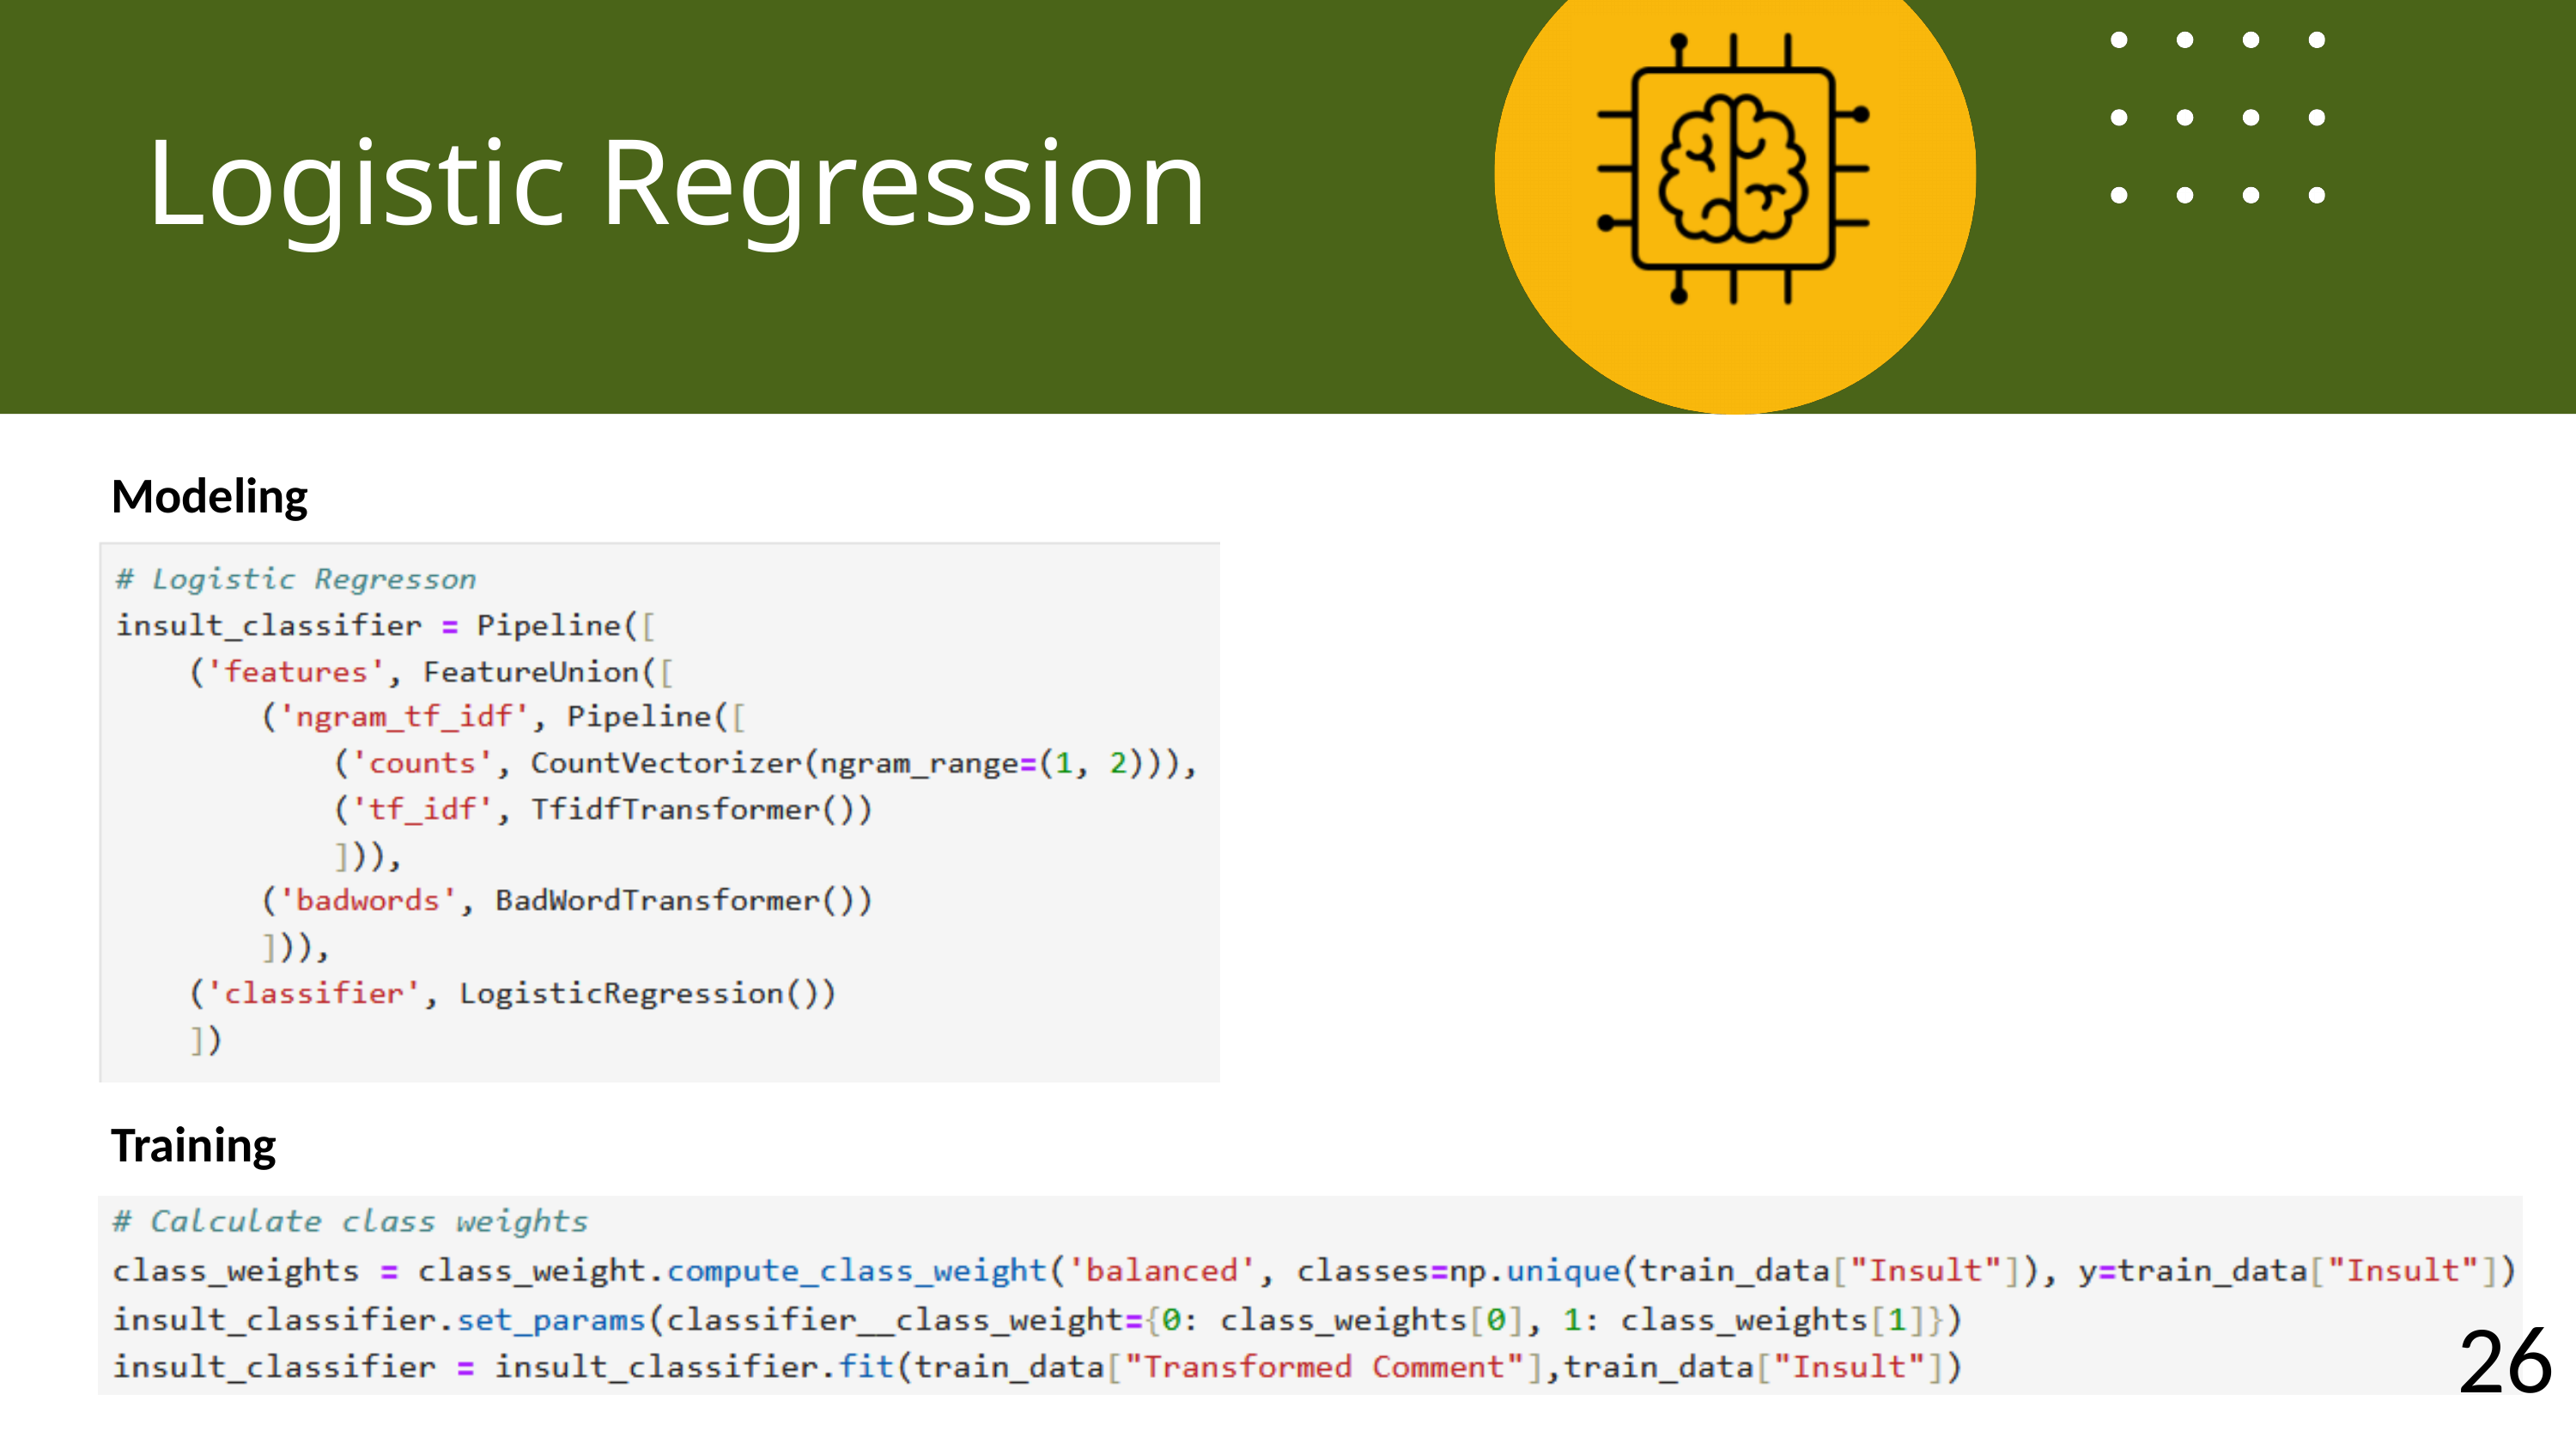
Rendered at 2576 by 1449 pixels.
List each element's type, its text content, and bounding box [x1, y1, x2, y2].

text_box 26 [2444, 1289, 2568, 1419]
text_box Training [98, 1105, 429, 1179]
text_box Modeling [98, 456, 429, 529]
text_box [1494, 0, 1977, 415]
picture [98, 541, 1220, 1083]
text_box [0, 0, 1494, 415]
text_box [2111, 0, 2325, 203]
text_box [1977, 0, 2576, 415]
picture [1572, 15, 1899, 330]
picture [98, 1196, 2523, 1396]
text_box Logistic Regression [144, 127, 1482, 248]
